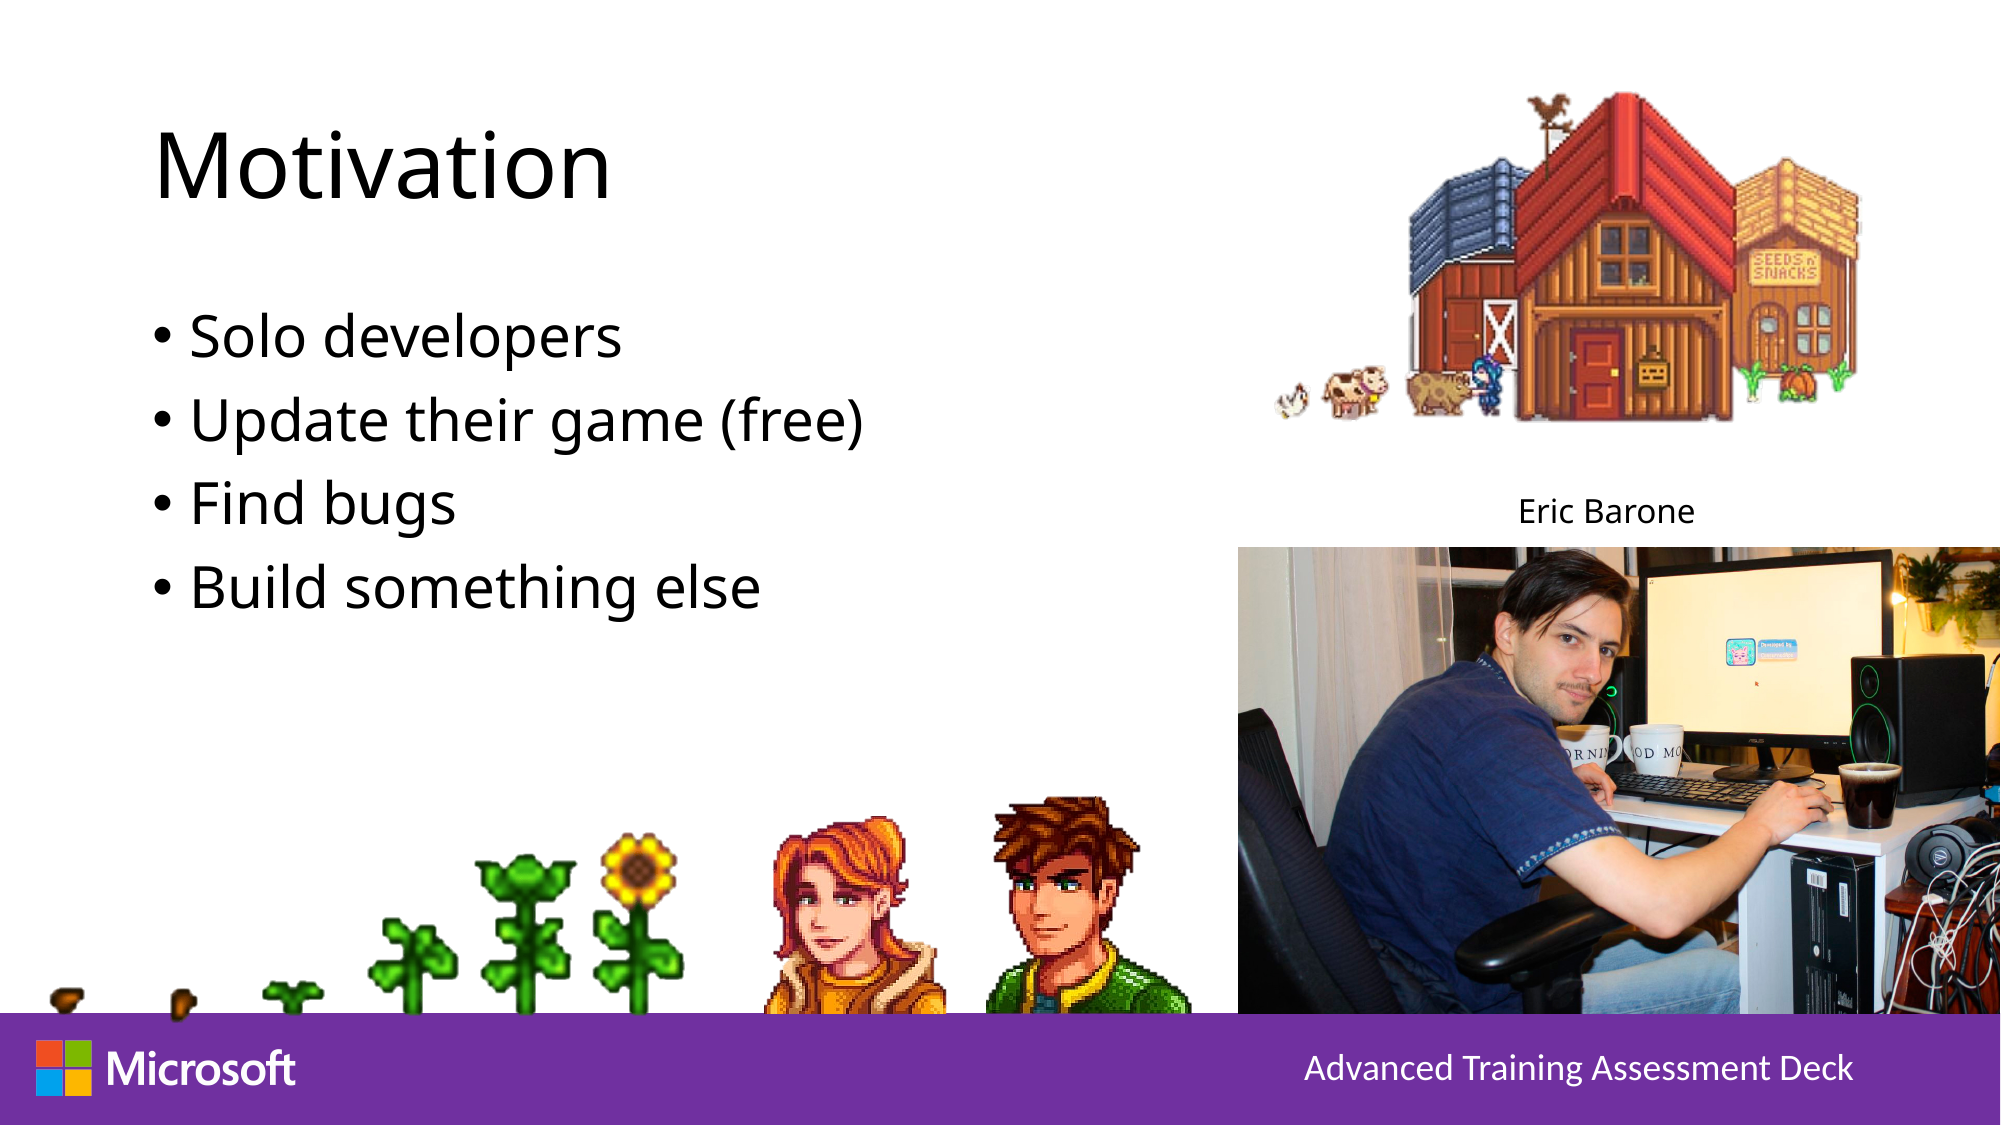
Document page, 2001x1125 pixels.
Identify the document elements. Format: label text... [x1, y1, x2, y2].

title Motivation [137, 59, 1260, 278]
picture [752, 810, 949, 1014]
list Solo developers Update their game (free) Find bugs Build something else [137, 299, 1863, 1014]
picture [0, 794, 689, 1125]
picture [1260, 59, 1863, 424]
text_box Eric Barone [1502, 487, 1736, 547]
picture [972, 794, 1192, 1014]
picture [1238, 547, 2000, 1014]
